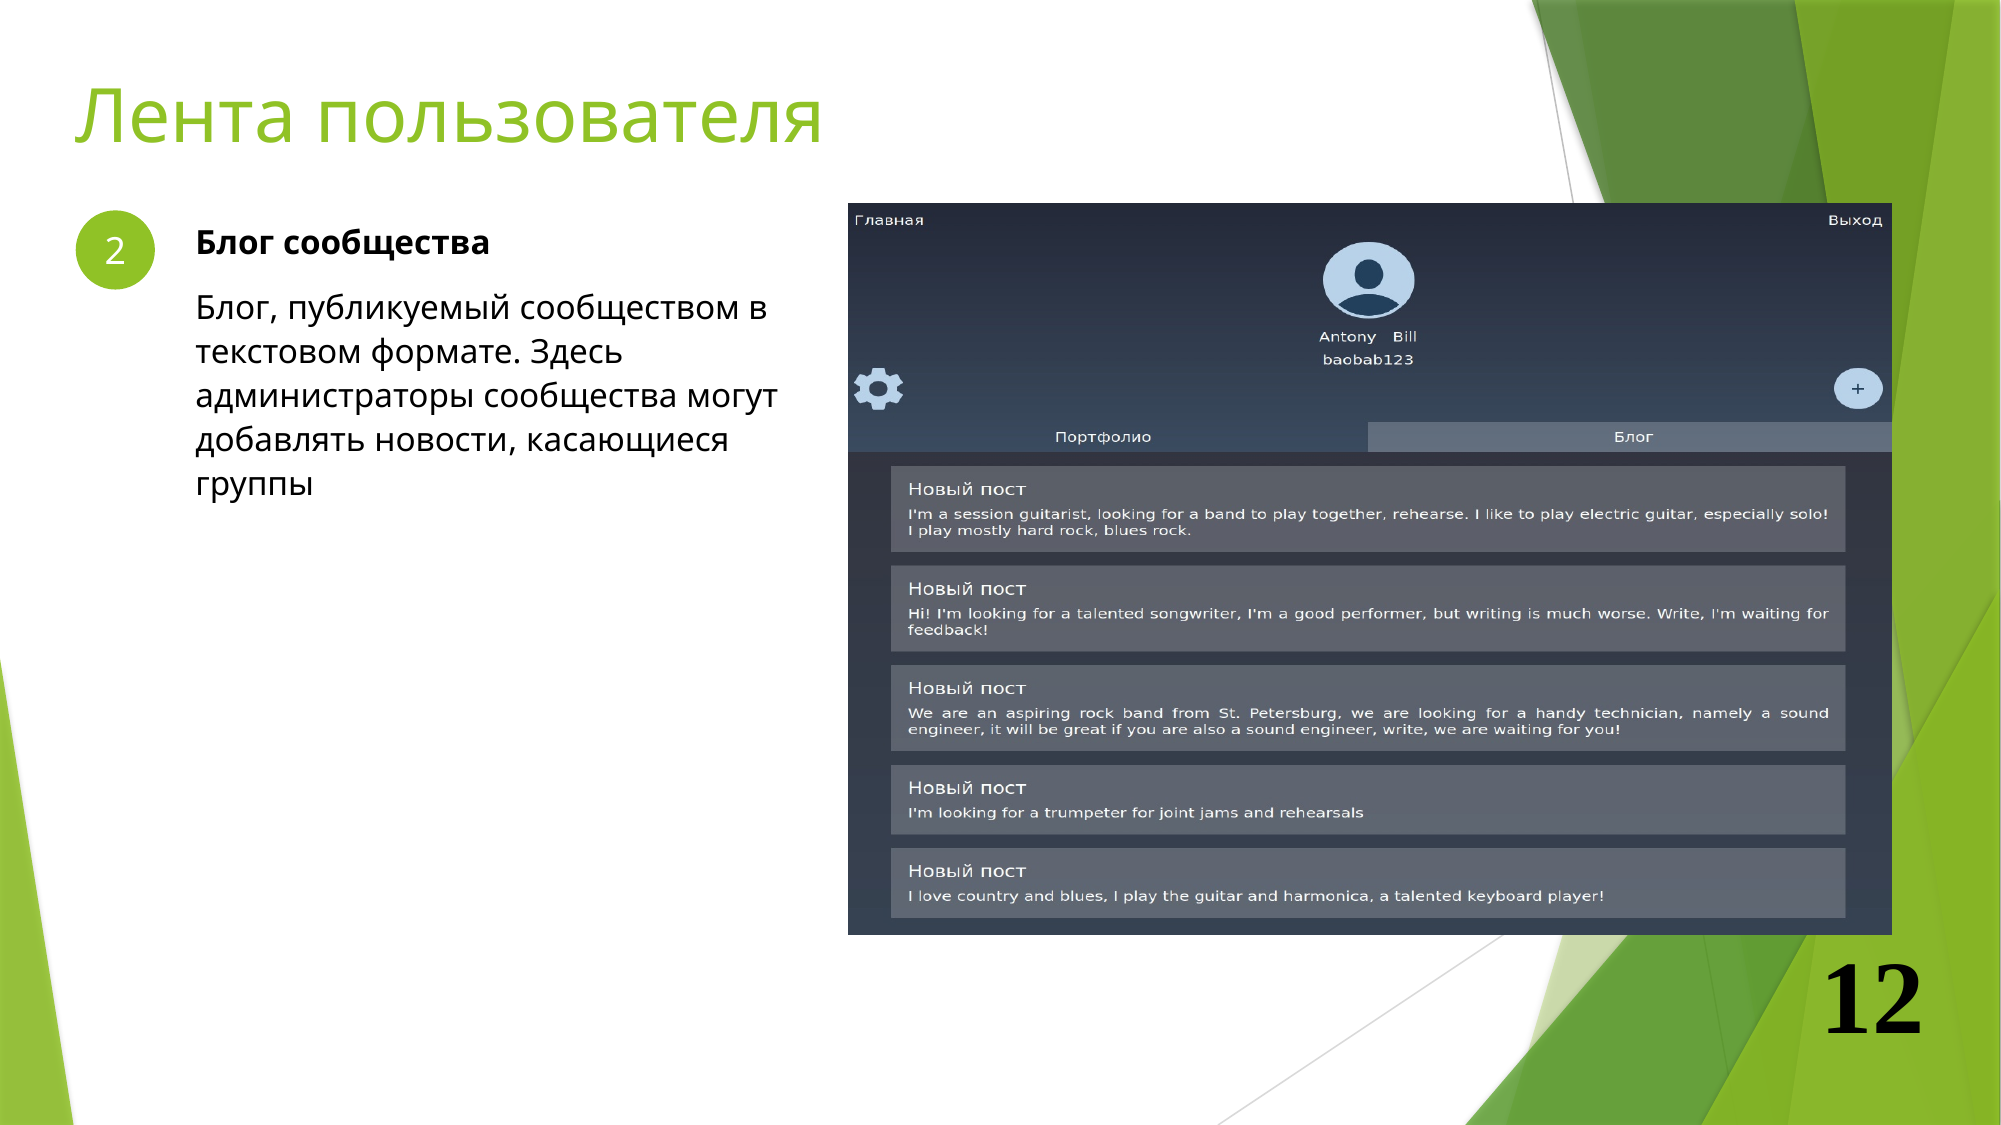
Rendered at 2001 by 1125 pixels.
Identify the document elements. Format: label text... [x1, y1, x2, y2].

text_box 12 [1806, 921, 1941, 1062]
picture [848, 202, 1892, 935]
title Лента пользователя [75, 67, 1857, 174]
text_box 2 [74, 208, 157, 292]
text_box Блог сообщества Блог, публикуемый сообществом в текстовом формате. Здесь администраторы сообщества могут добавлять новости, касающиеся группы [195, 210, 843, 461]
